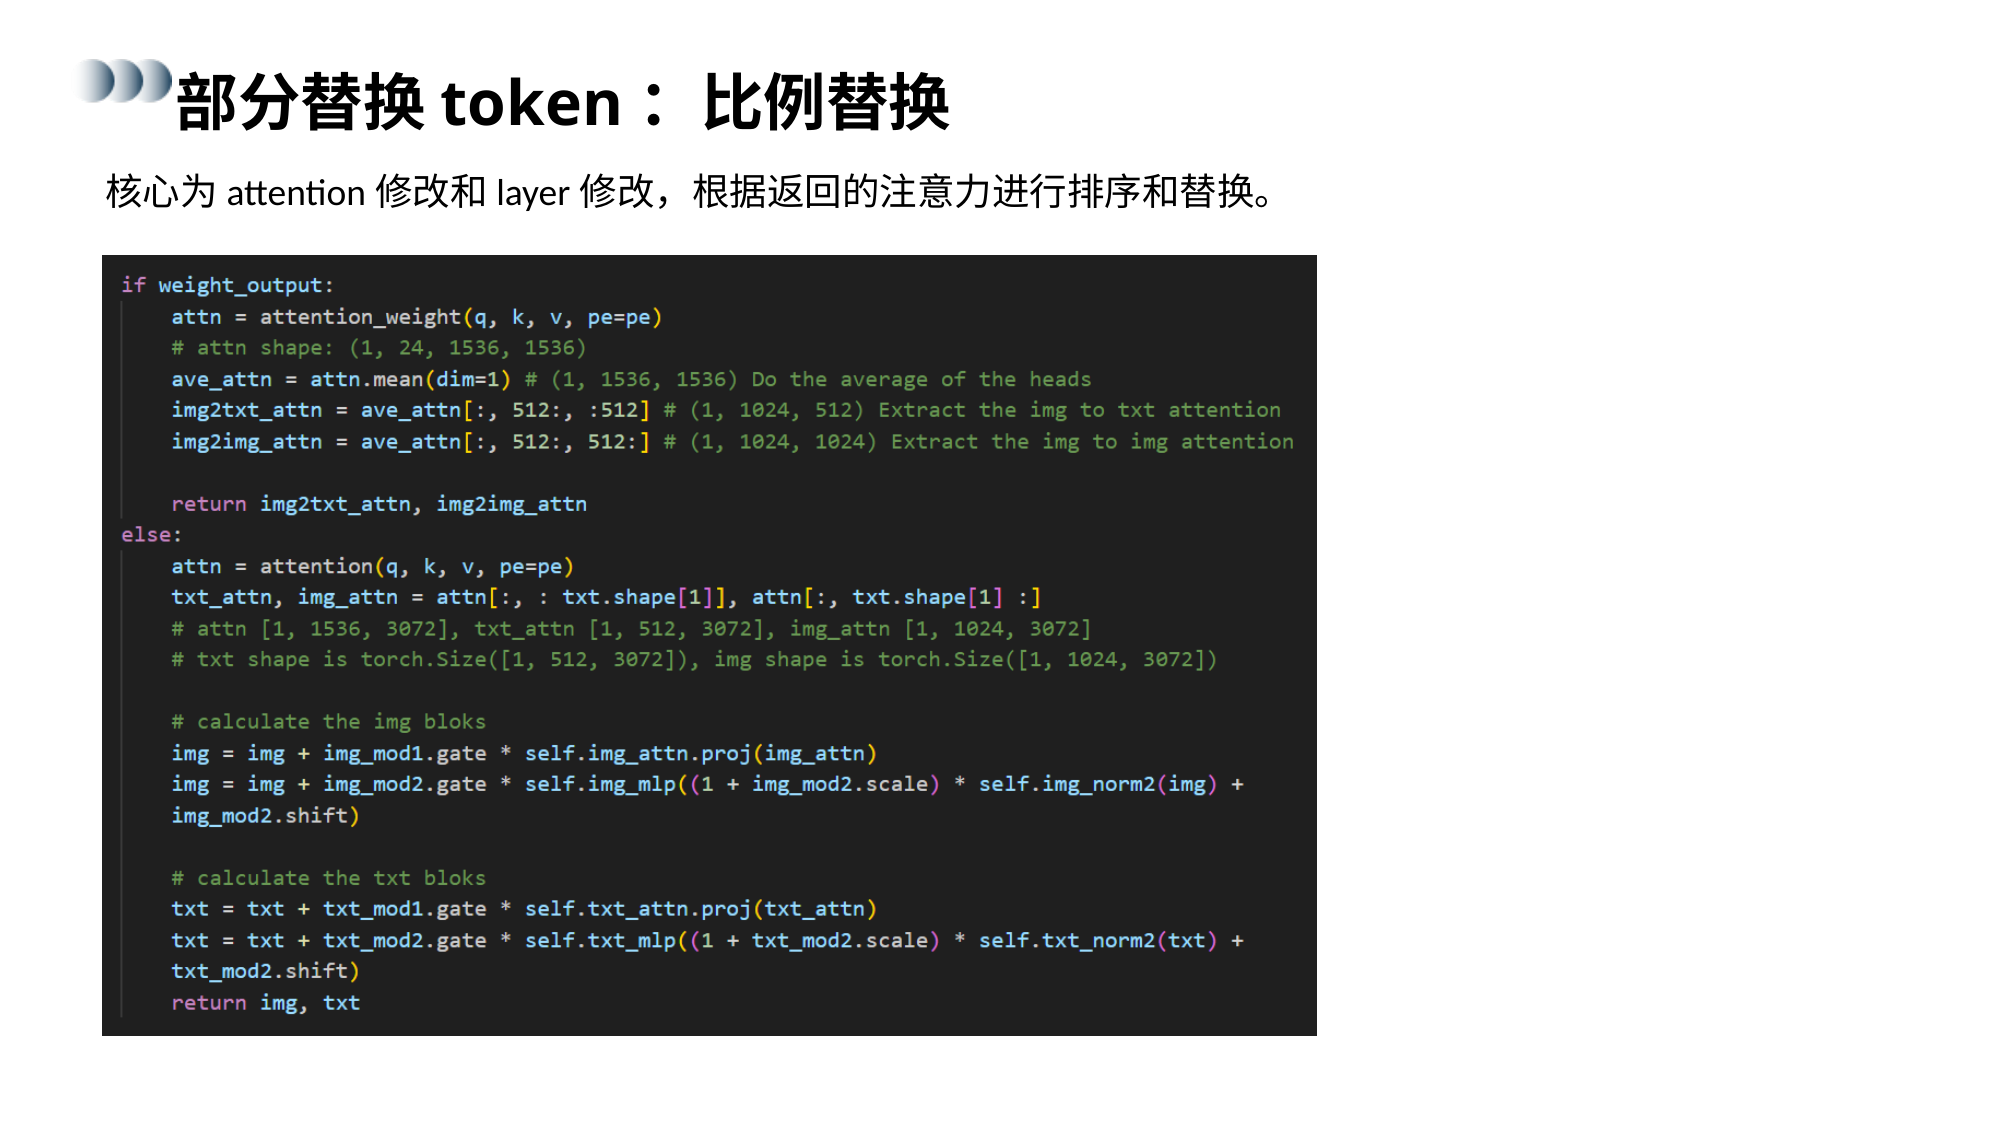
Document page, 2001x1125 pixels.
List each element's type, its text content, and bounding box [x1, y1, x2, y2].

picture [69, 55, 172, 108]
text_box 部分替换token：比例替换 [159, 16, 1700, 147]
picture [102, 255, 1317, 1036]
text_box 核心为attention修改和layer修改，根据返回的注意力进行排序和替换。 [90, 160, 1359, 221]
